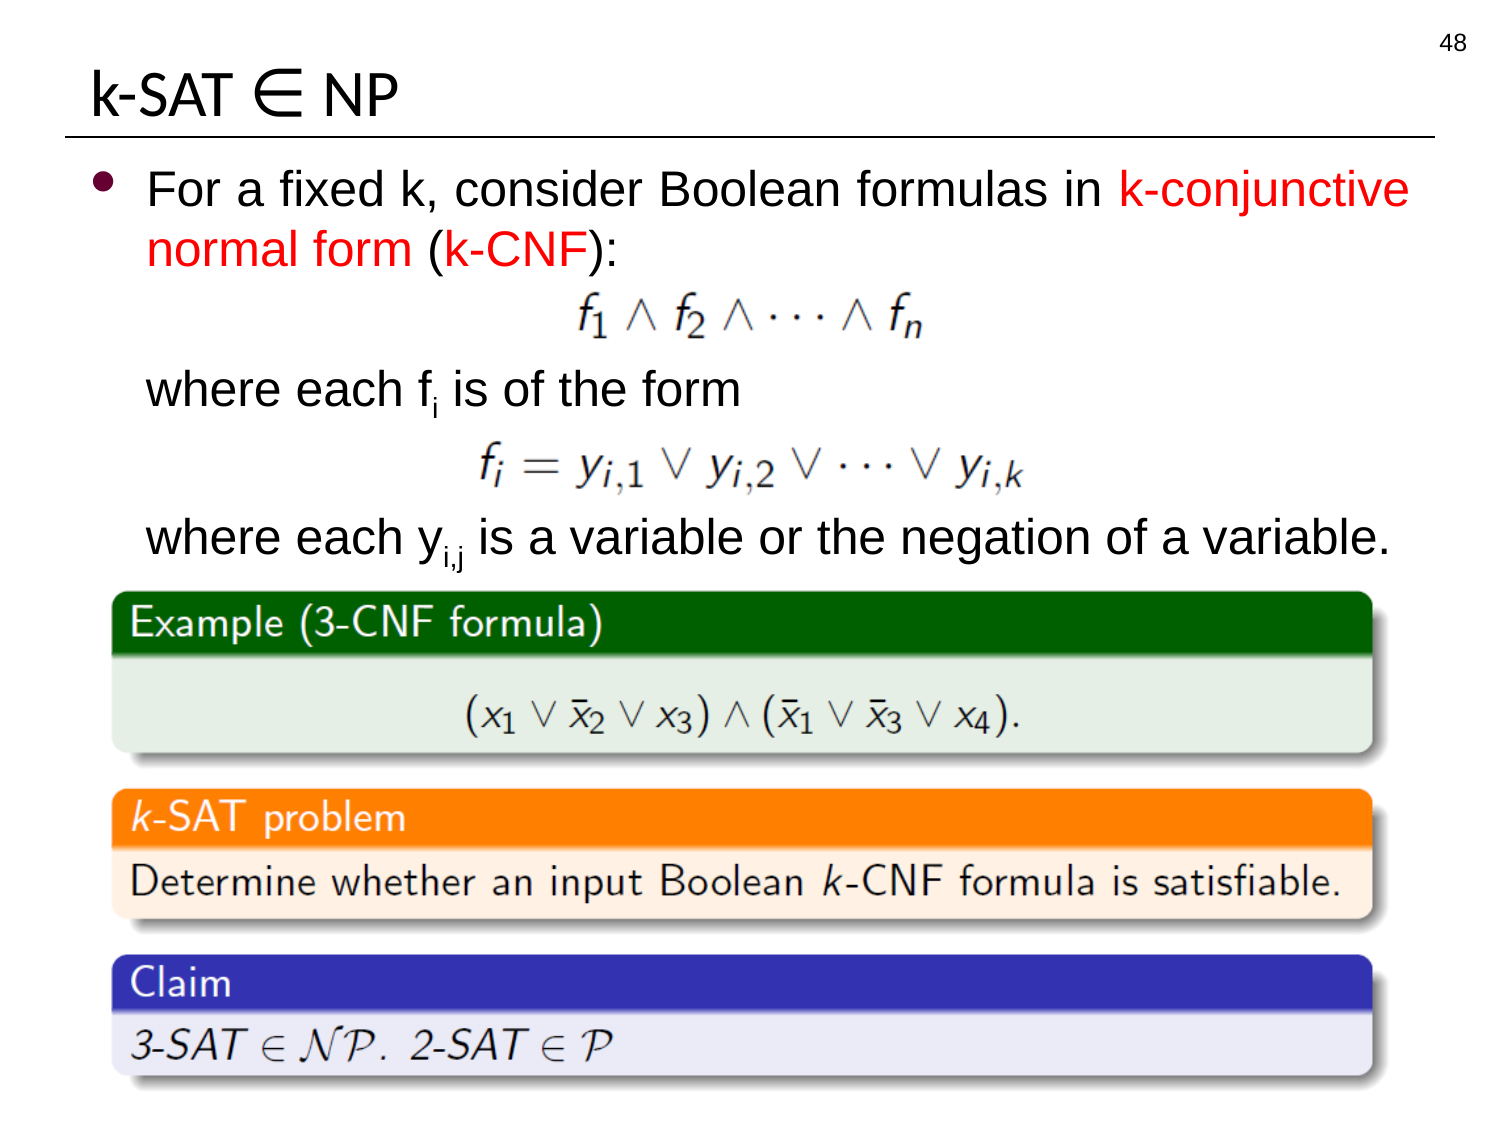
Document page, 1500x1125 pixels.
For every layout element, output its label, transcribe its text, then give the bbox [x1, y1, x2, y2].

picture [471, 432, 1029, 500]
picture [108, 584, 1391, 1095]
title k-SAT ∈ NP [75, 20, 1425, 138]
picture [559, 278, 941, 348]
text_box For a fixed k, consider Boolean formulas in k-conjunctive normal form (k-CNF): where each fi is of the form where each yi,j is a variable or the negation of a variable. [74, 148, 1425, 1106]
slide_number 48 [1131, 18, 1483, 62]
